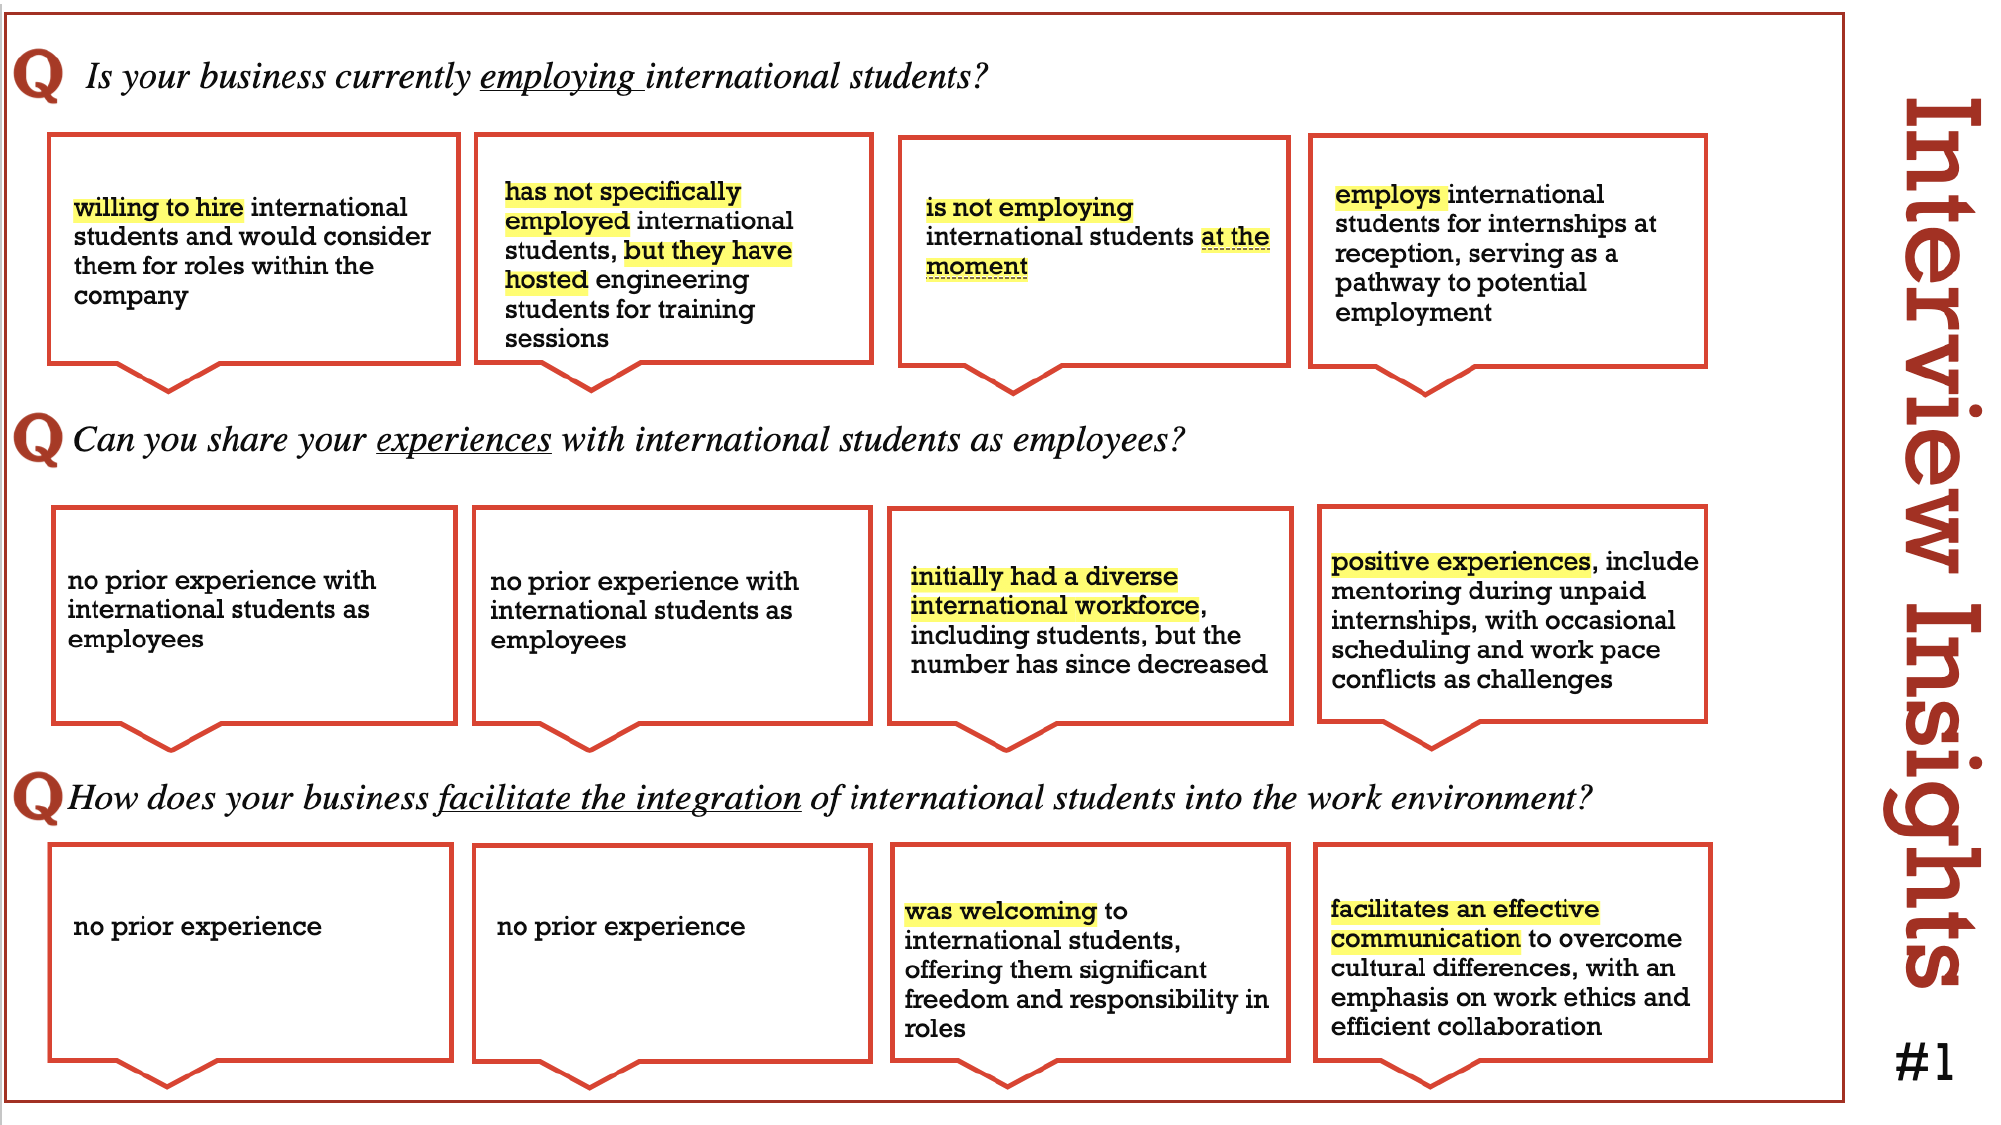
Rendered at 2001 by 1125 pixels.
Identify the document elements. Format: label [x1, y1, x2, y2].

list [0, 3, 1992, 1125]
